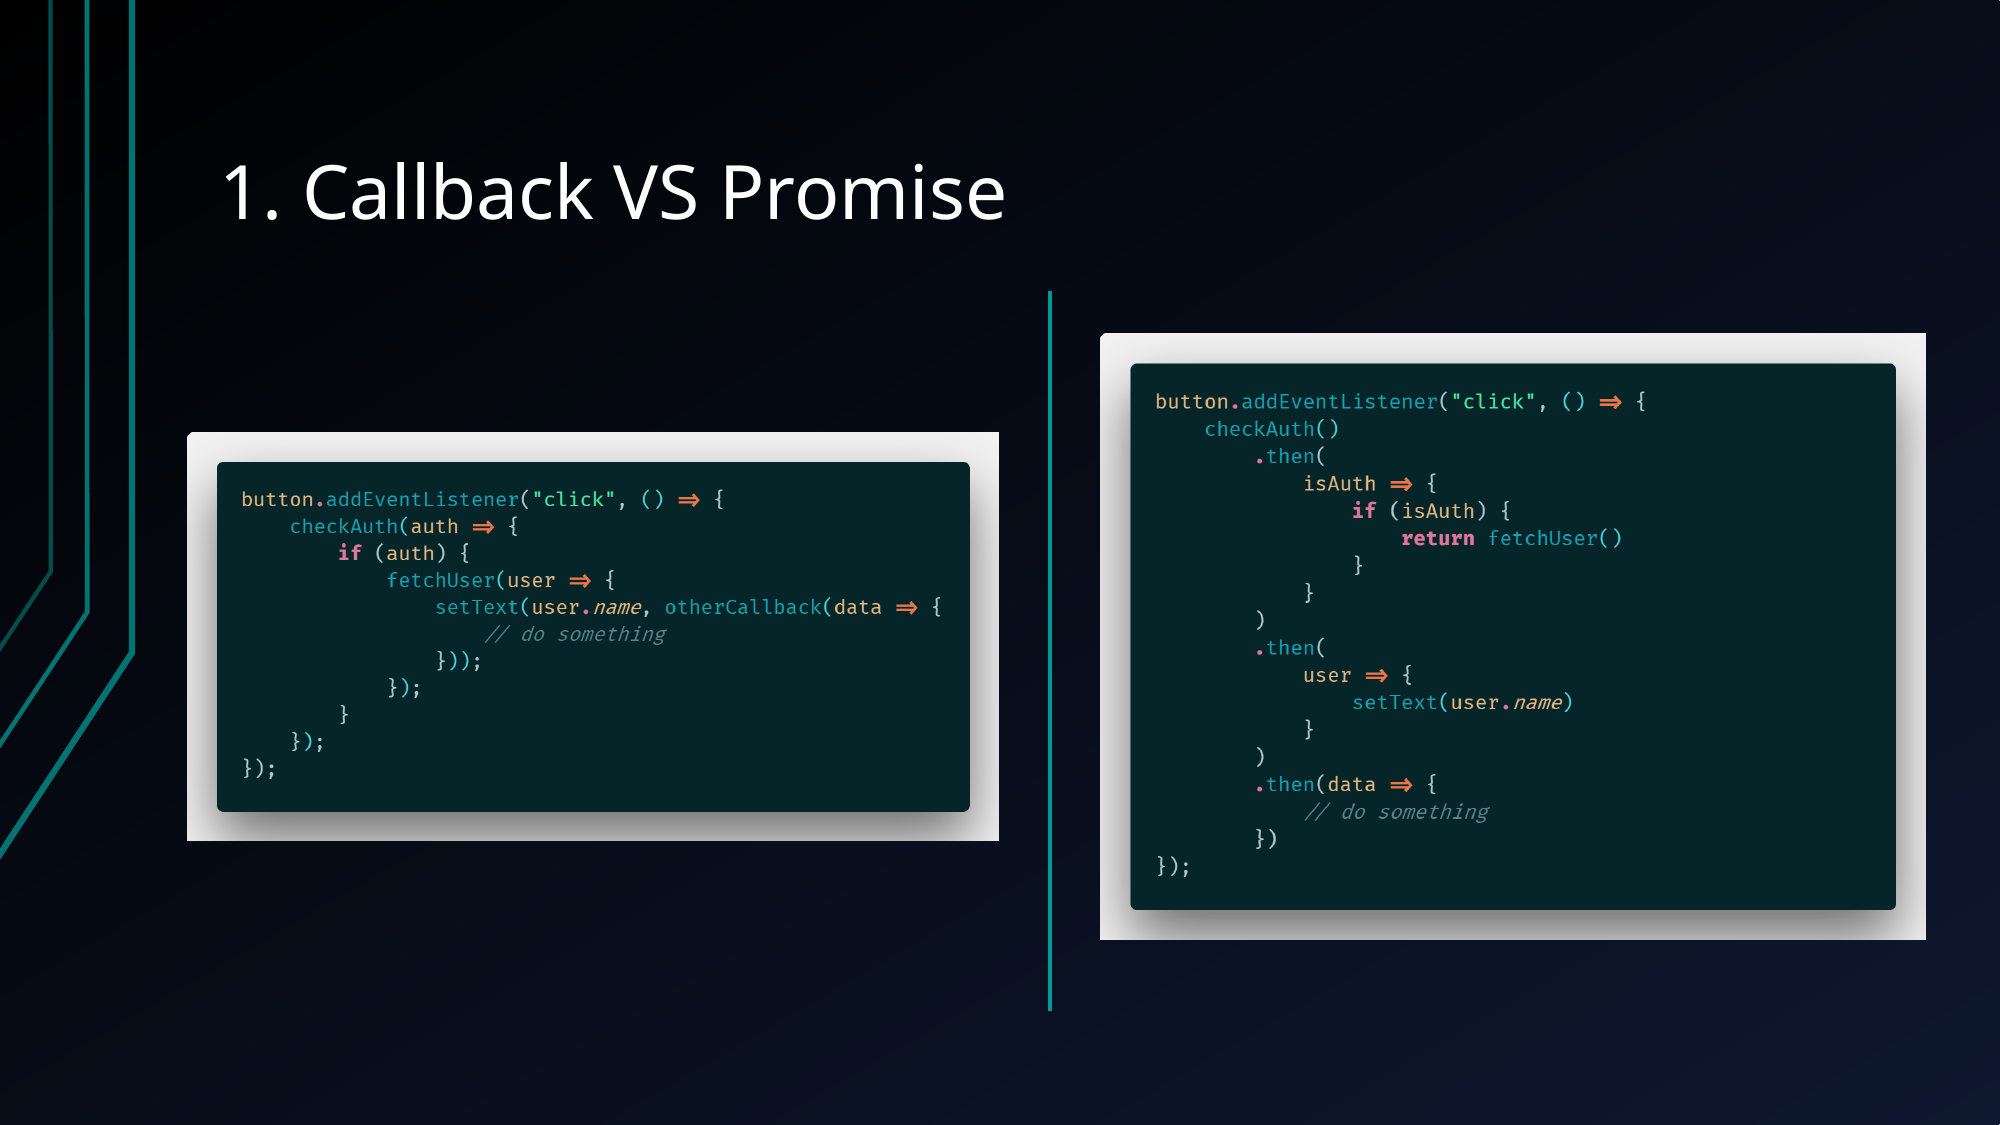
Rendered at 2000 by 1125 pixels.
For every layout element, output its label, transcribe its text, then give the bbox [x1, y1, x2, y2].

title 1. Callback VS Promise [199, 45, 1900, 246]
picture [187, 432, 1000, 841]
picture [1100, 333, 1926, 940]
